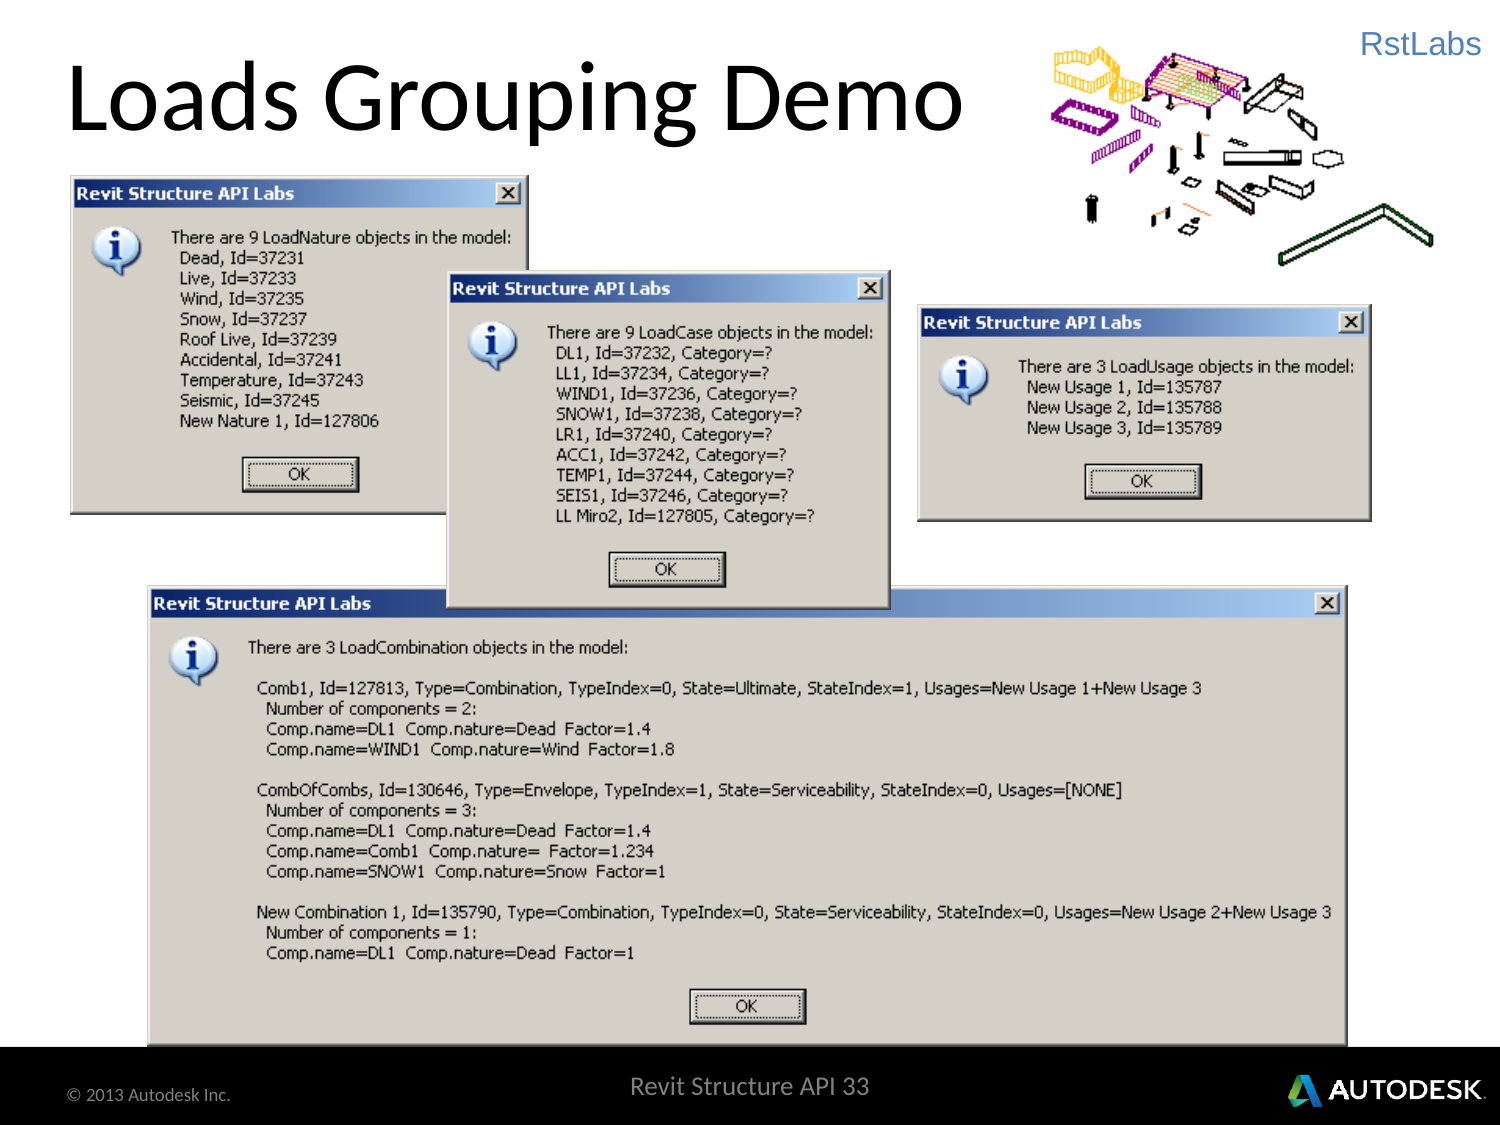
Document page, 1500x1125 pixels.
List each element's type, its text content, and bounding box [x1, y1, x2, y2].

picture [0, 1046, 1500, 1125]
picture [70, 175, 891, 610]
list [147, 585, 1348, 1048]
title Loads Grouping Demo [51, 23, 1151, 144]
picture [917, 304, 1372, 523]
picture [1042, 39, 1458, 294]
text_box RstLabs [1151, 22, 1483, 63]
